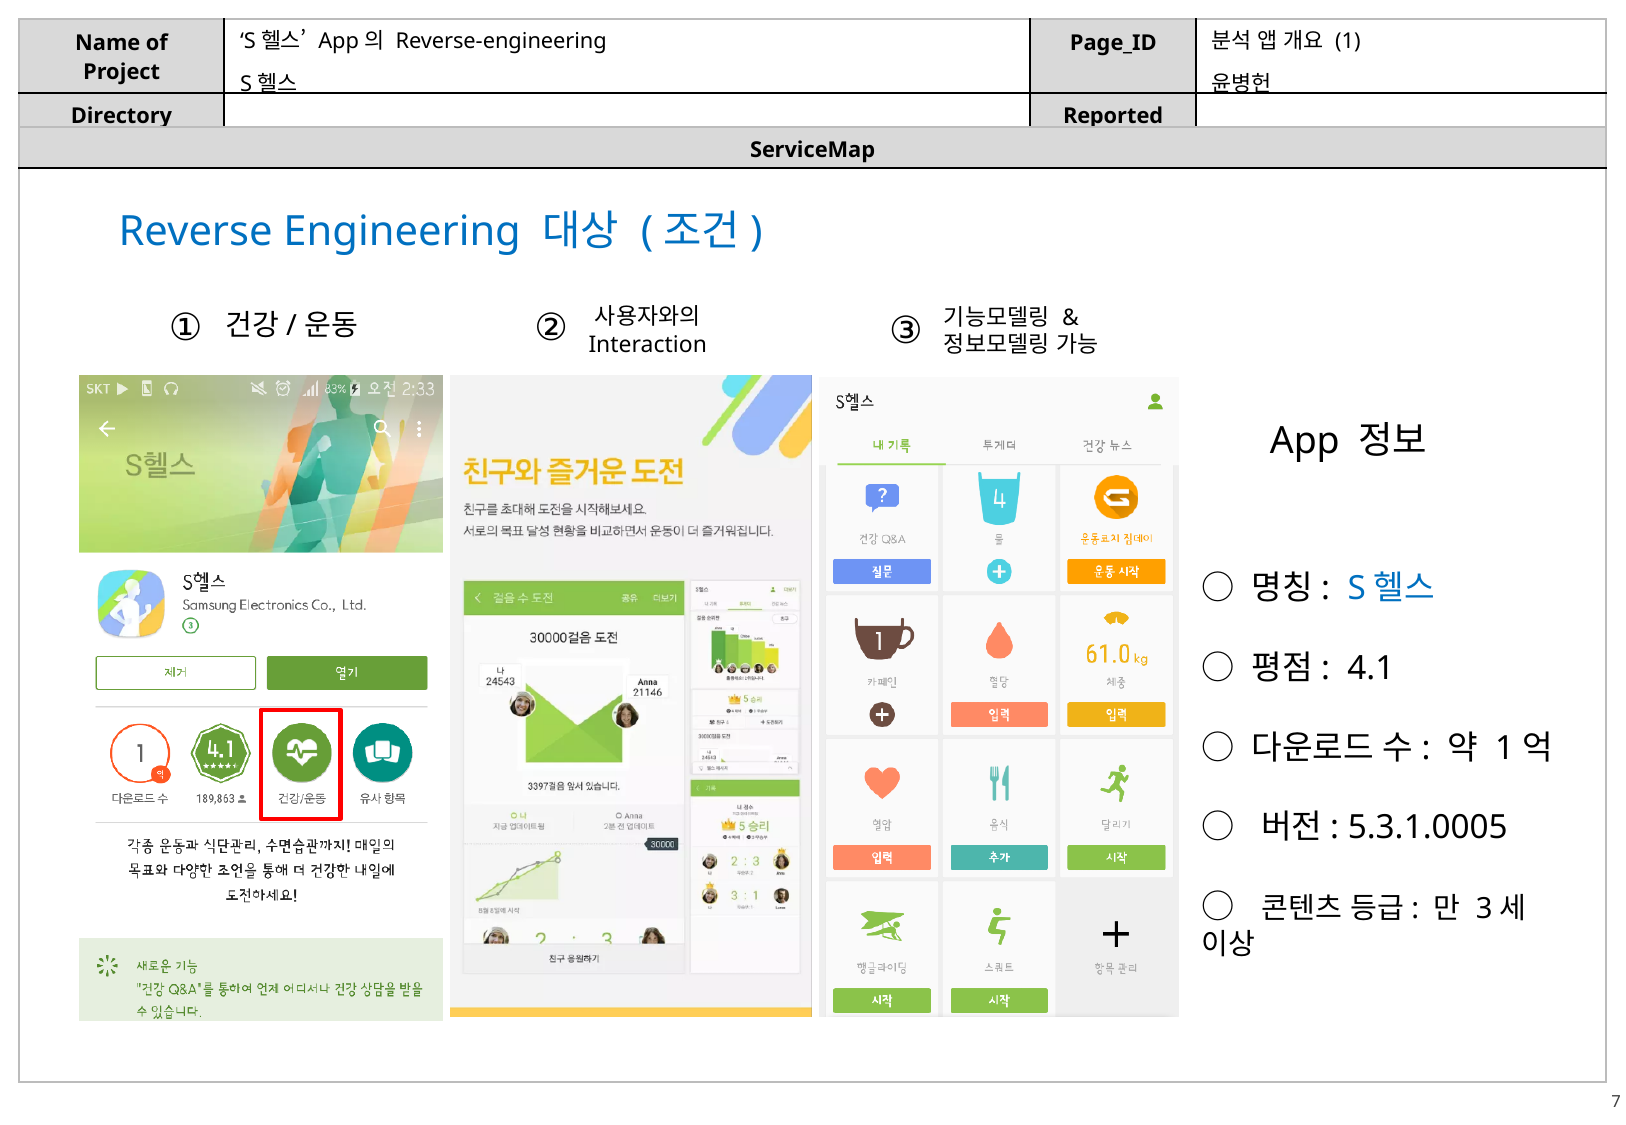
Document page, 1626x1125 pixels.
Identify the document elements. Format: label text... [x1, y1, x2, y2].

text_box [79, 374, 443, 1021]
picture [819, 377, 1179, 1017]
picture [450, 374, 812, 1017]
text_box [871, 294, 1121, 366]
list S헬스 [225, 61, 634, 109]
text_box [516, 294, 722, 366]
list 분석 앱 개요 (1) [1196, 19, 1606, 61]
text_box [149, 295, 372, 357]
list ‘S헬스’ App의 Reverse-engineering [225, 19, 953, 67]
text_box Reverse Engineering 대상 (조건) [103, 196, 1498, 262]
text_box App 정보 ○ 명칭: S헬스 ○ 평점: 4.1 ○ 다운로드 수: 약 1억 ○ 버전: 5.3.1.0005 ○ 콘텐츠 등급: 만 3세 이상 [1186, 408, 1604, 968]
list 윤병헌 [1196, 61, 1606, 109]
